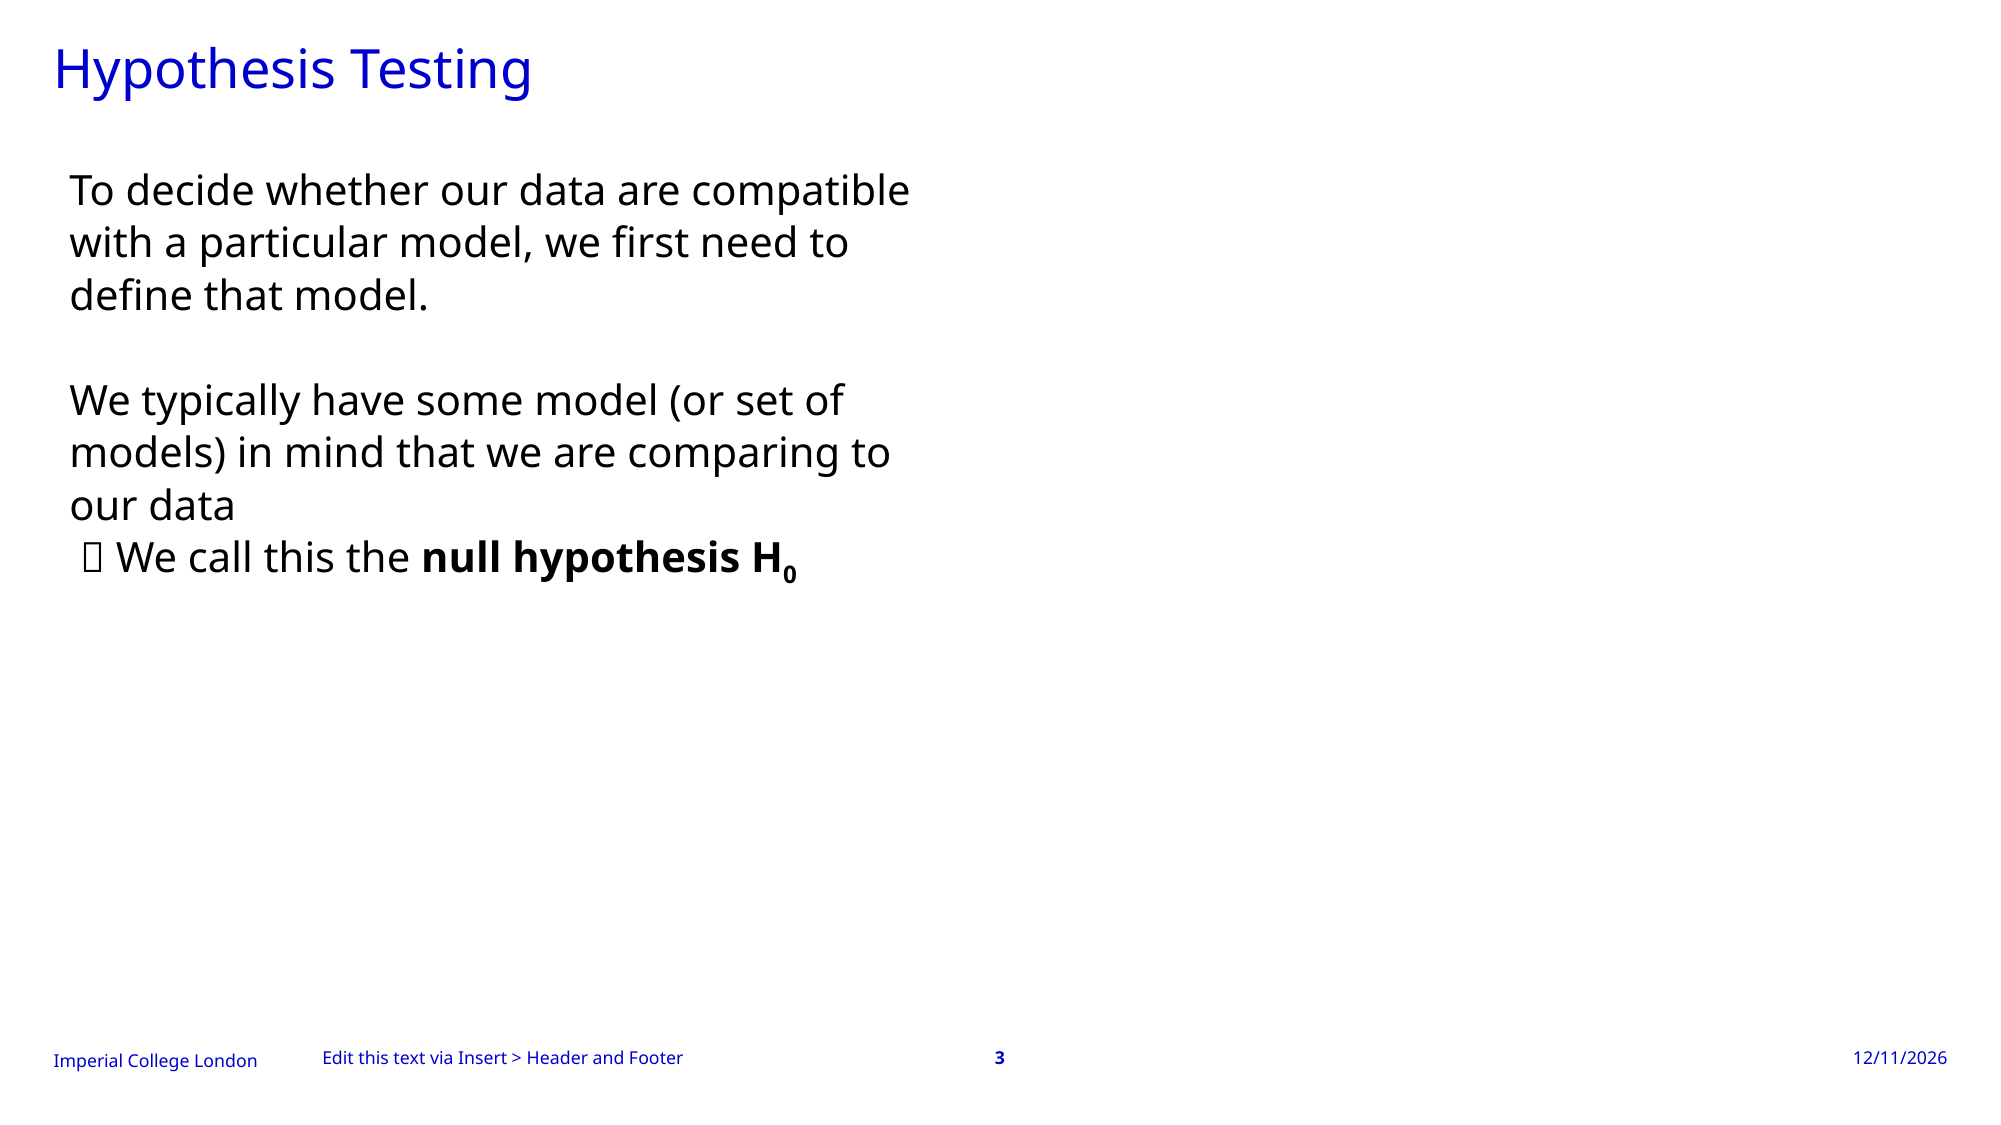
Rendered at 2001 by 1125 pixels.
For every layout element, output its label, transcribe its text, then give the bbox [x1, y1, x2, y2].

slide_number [1745, 1048, 1948, 1072]
footer Edit this text via Insert > Header and Footer [322, 1048, 884, 1072]
text_box To decide whether our data are compatible with a particular model, we first need to define that model. We typically have some model (or set of models) in mind that we are comparing to our data  We call this the null hypothesis H0 [69, 160, 948, 838]
title Hypothesis Testing [53, 41, 1947, 104]
slide_number 3 [973, 1048, 1027, 1072]
